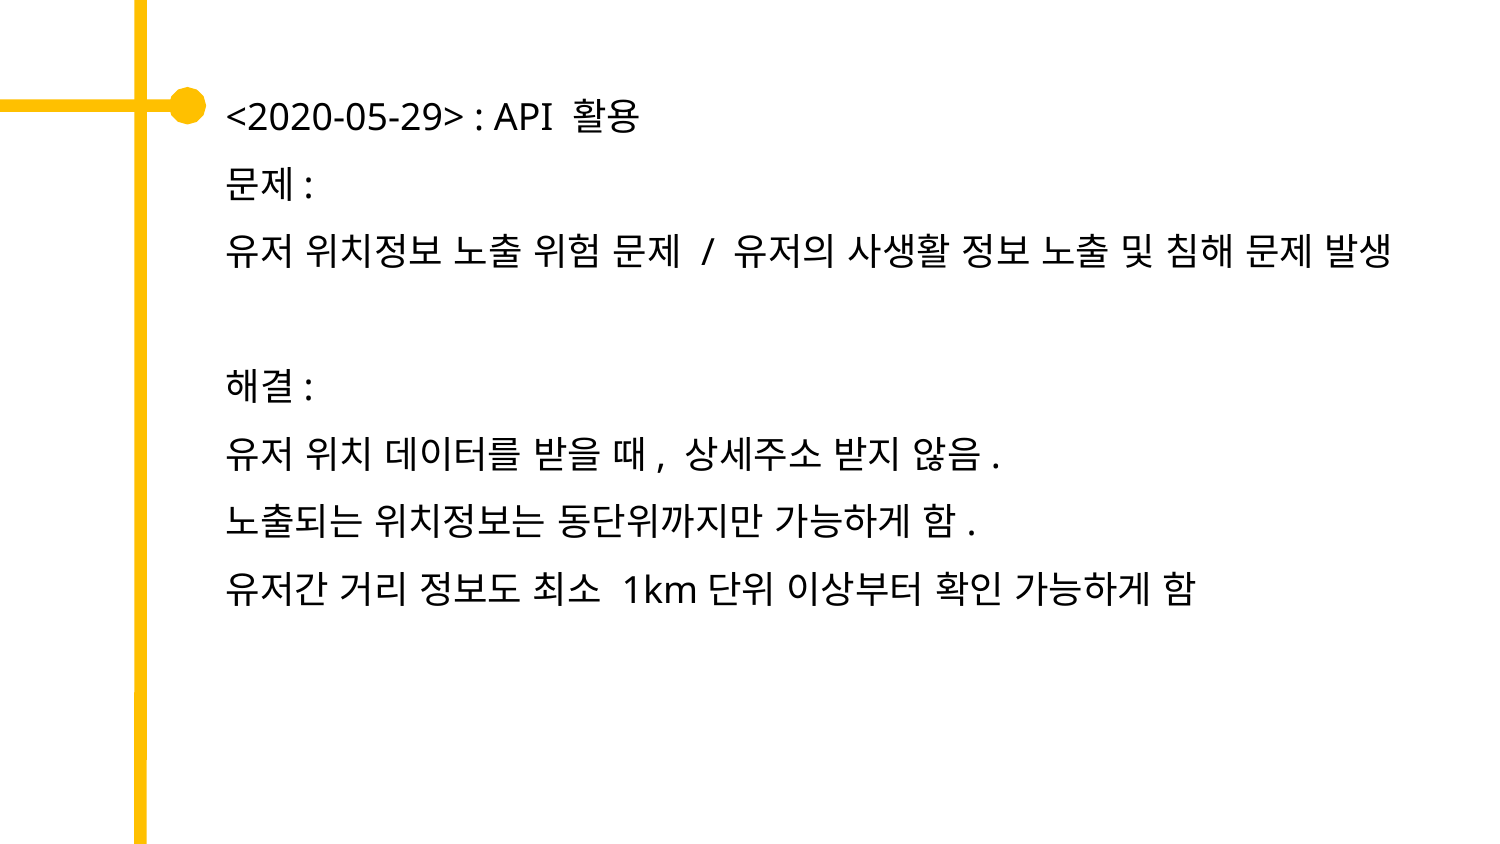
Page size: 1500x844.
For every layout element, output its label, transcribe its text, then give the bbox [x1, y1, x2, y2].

text_box <2020-05-29> : API 활용 문제: 유저 위치정보 노출 위험 문제 / 유저의 사생활 정보 노출 및 침해 문제 발생 해결: 유저 위치 데이터를 받을 때, 상세주소 받지 않음. 노출되는 위치정보는 동단위까지만 가능하게 함. 유저간 거리 정보도 최소 1km단위 이상부터 확인 가능하게 함 [210, 63, 1448, 734]
